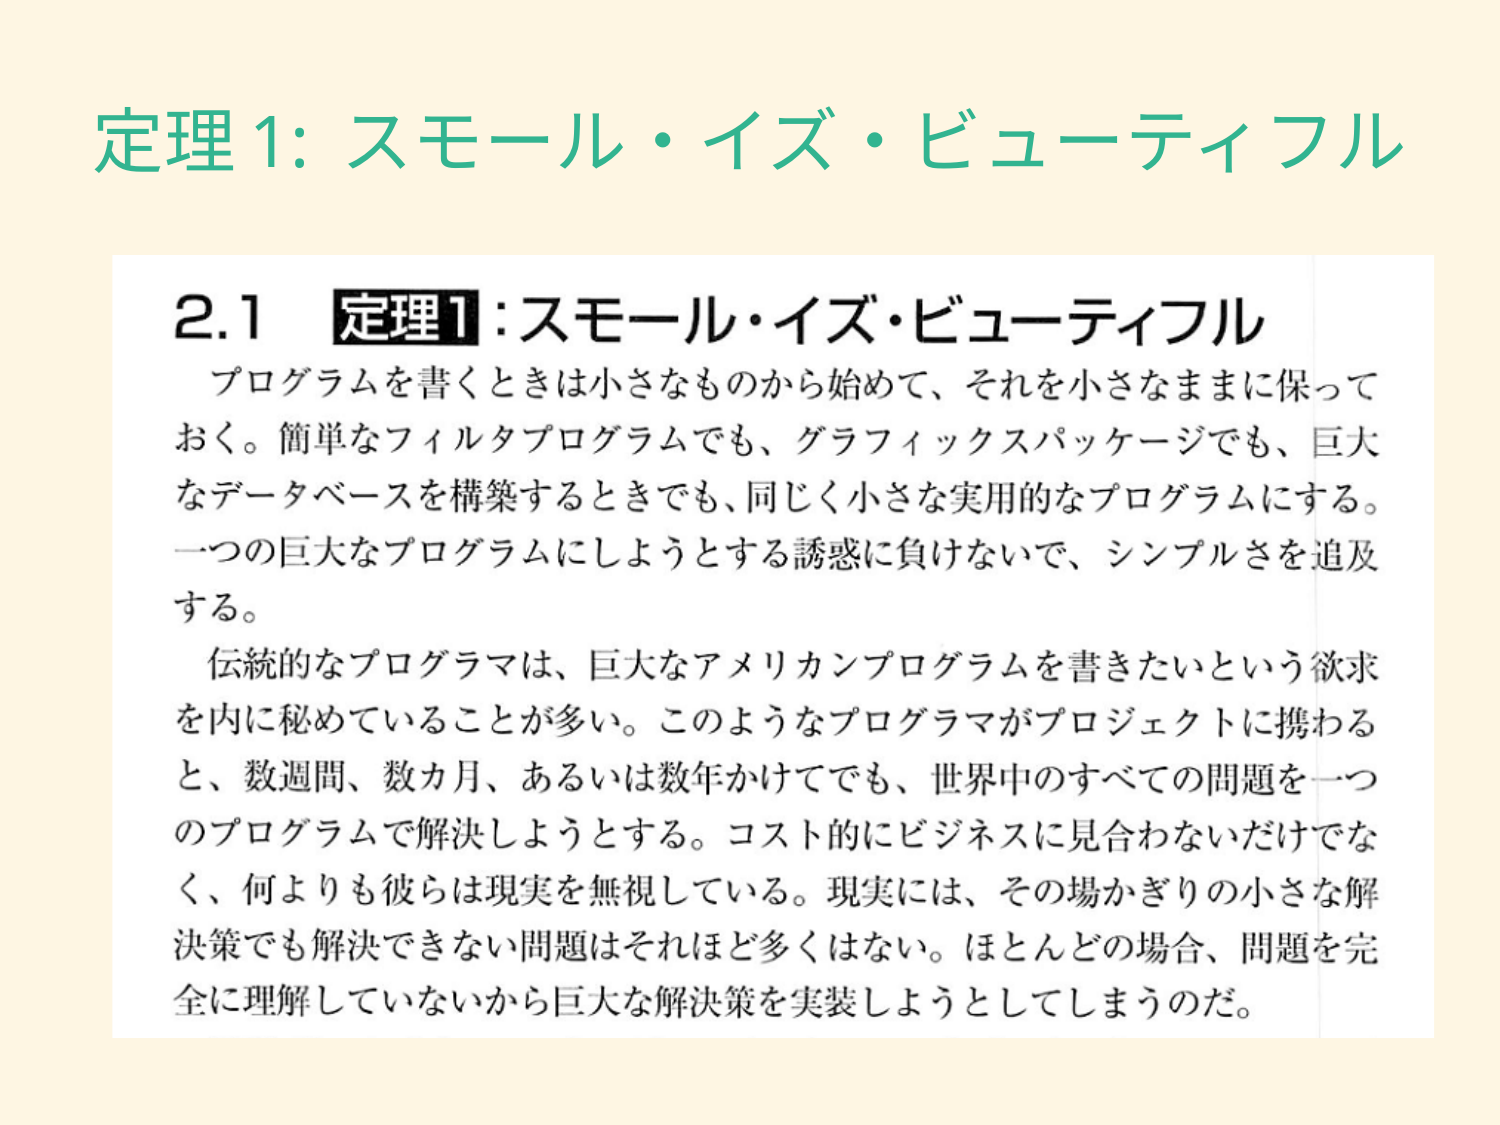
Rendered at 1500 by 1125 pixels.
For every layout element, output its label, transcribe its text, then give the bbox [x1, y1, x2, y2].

title 定理1: スモール・イズ・ビューティフル [75, 45, 1425, 233]
text_box [78, 230, 1428, 514]
picture [111, 255, 1435, 1038]
